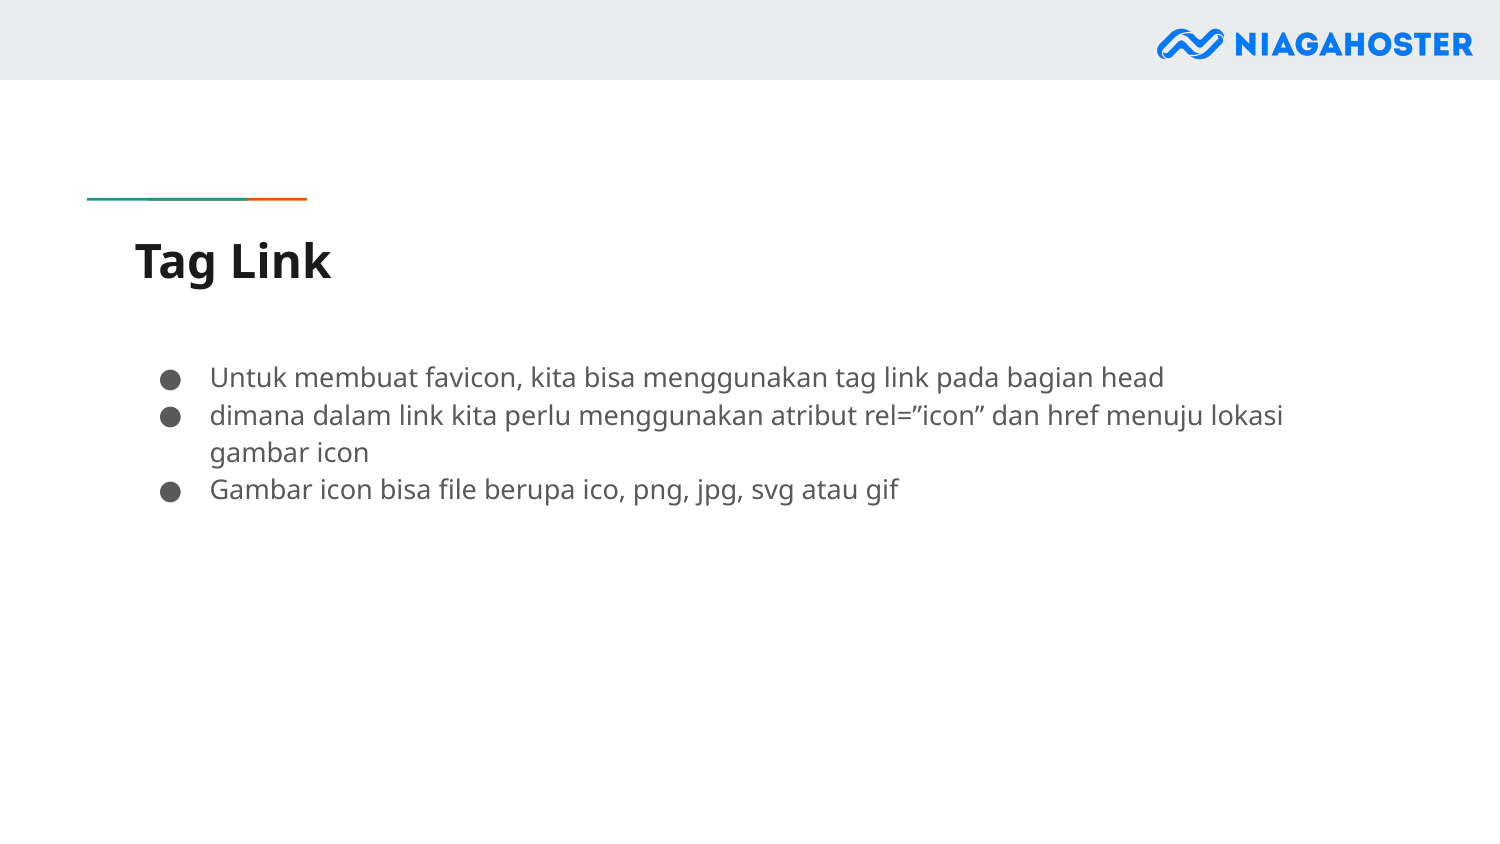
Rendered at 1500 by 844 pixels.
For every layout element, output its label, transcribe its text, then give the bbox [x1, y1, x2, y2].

list Untuk membuat favicon, kita bisa menggunakan tag link pada bagian head dimana dalam link kita perlu menggunakan atribut rel=”icon” dan href menuju lokasi gambar icon Gambar icon bisa file berupa ico, png, jpg, svg atau gif [119, 341, 1381, 712]
picture [1130, 0, 1500, 89]
title Tag Link [119, 216, 1381, 305]
